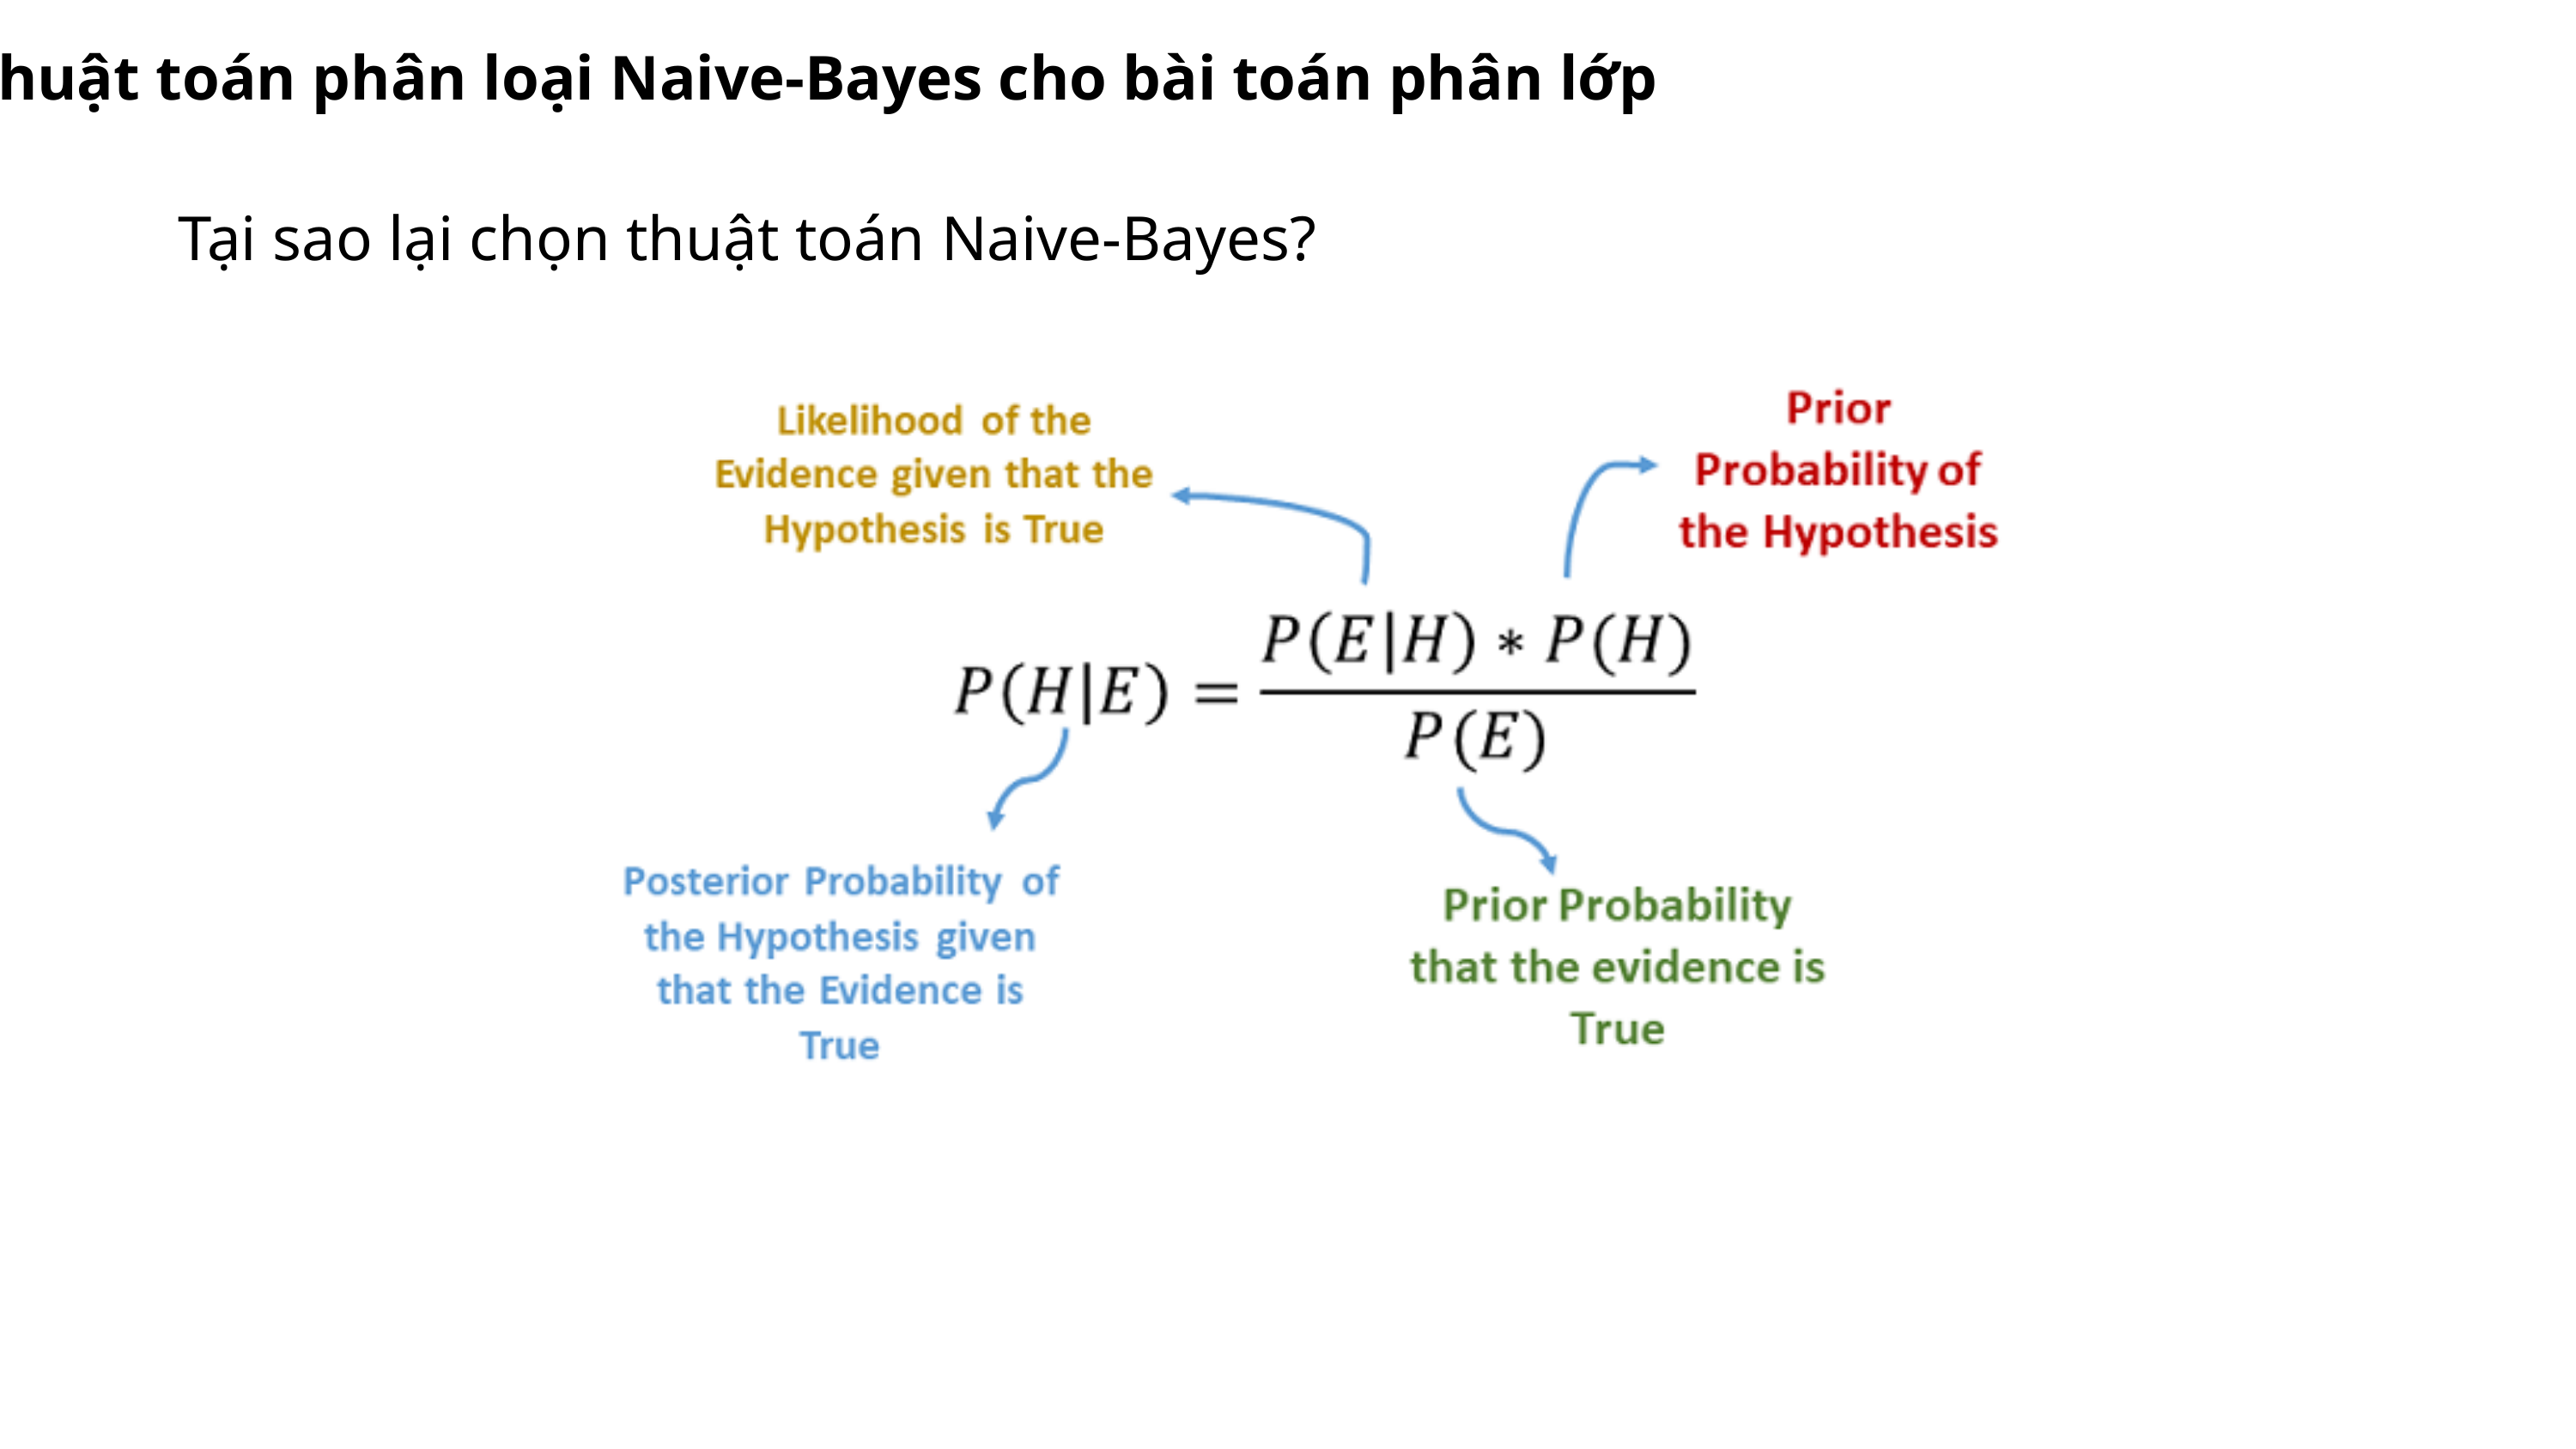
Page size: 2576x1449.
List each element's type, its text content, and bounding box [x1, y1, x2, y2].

text_box [540, 326, 2036, 1122]
text_box Tại sao lại chọn thuật toán Naive-Bayes? [178, 187, 1868, 274]
text_box Thuật toán phân loại Naive-Bayes cho bài toán phân lớp [0, 27, 1672, 112]
